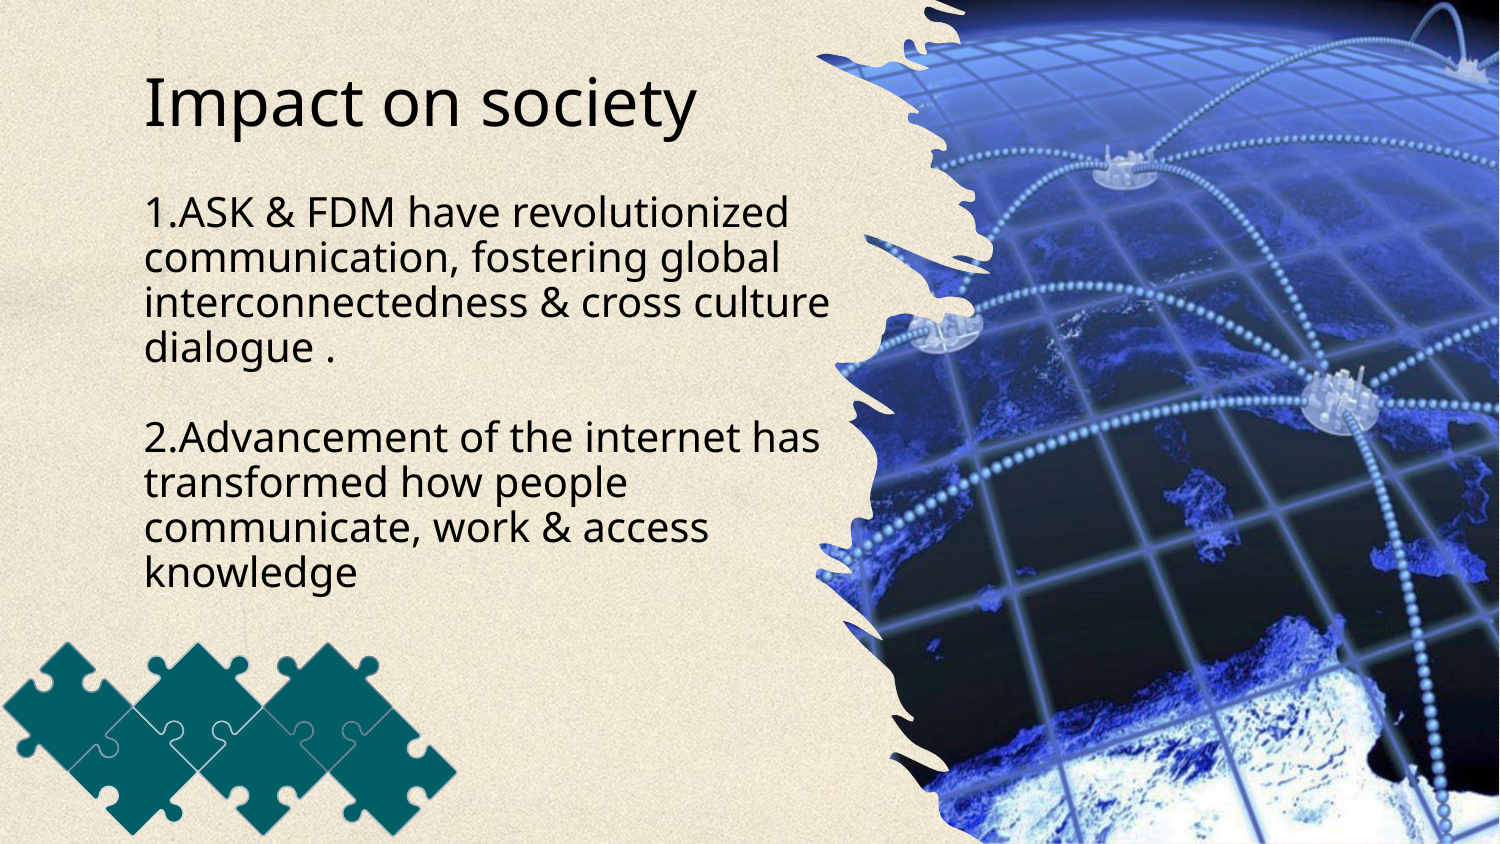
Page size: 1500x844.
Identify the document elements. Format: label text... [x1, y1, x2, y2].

text_box 1.ASK & FDM have revolutionized communication, fostering global interconnectedness & cross culture dialogue . 2.Advancement of the internet has transformed how people communicate, work & access knowledge [128, 184, 810, 605]
text_box Impact on society [129, 61, 810, 149]
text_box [2, 641, 458, 837]
picture [0, 0, 1500, 844]
